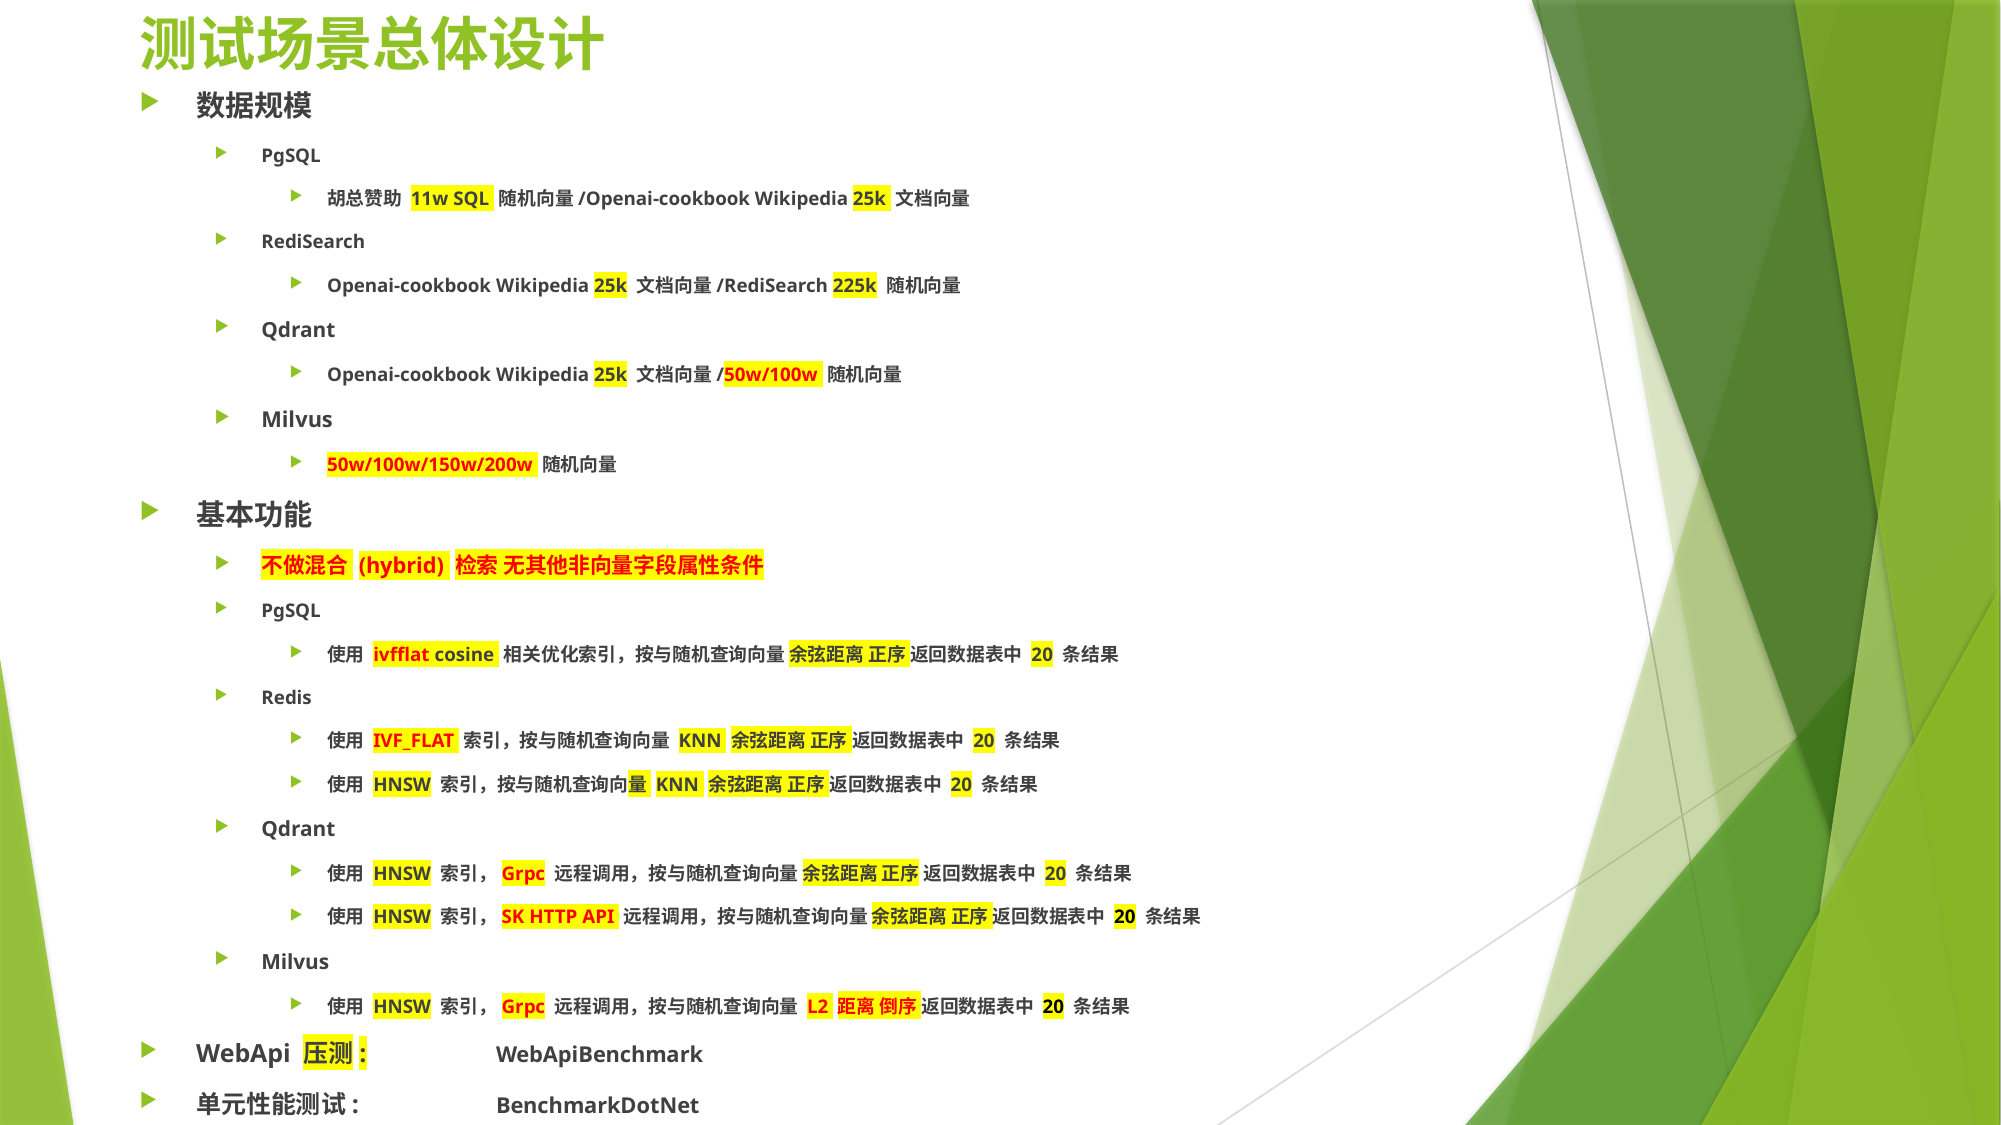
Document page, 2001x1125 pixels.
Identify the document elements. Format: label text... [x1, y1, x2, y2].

title 测试场景总体设计 [124, 0, 1850, 80]
list 数据规模 PgSQL 胡总赞助 11w SQL 随机向量/Openai-cookbook Wikipedia 25k 文档向量 RediSearch Openai-cookbook Wikipedia 25k 文档向量/RediSearch 225k 随机向量 Qdrant Openai-cookbook Wikipedia 25k 文档向量/50w/100w 随机向量 Milvus 50w/100w/150w/200w 随机向量 基本功能 不做混合 (hybrid) 检索 无其他非向量字段属性条件 PgSQL 使用 ivfflat cosine 相关优化索引，按与随机查询向量 余弦距离 正序 返回数据表中 20 条结果 Redis 使用 IVF_FLAT 索引，按与随机查询向量 KNN 余弦距离 正序 返回数据表中 20 条结果 使用 HNSW 索引，按与随机查询向量 KNN 余弦距离 正序 返回数据表中 20 条结果 Qdrant 使用 HNSW 索引，Grpc 远程调用，按与随机查询向量 余弦距离 正序 返回数据表中 20 条结果 使用 HNSW 索引，SK HTTP API 远程调用，按与随机查询向量 余弦距离 正序 返回数据表中 20 条结果 Milvus 使用 HNSW 索引，Grpc 远程调用，按与随机查询向量 L2 距离 倒序 返回数据表中 20 条结果 WebApi 压测: WebApiBenchmark 单元性能测试: BenchmarkDotNet [124, 80, 1949, 1125]
